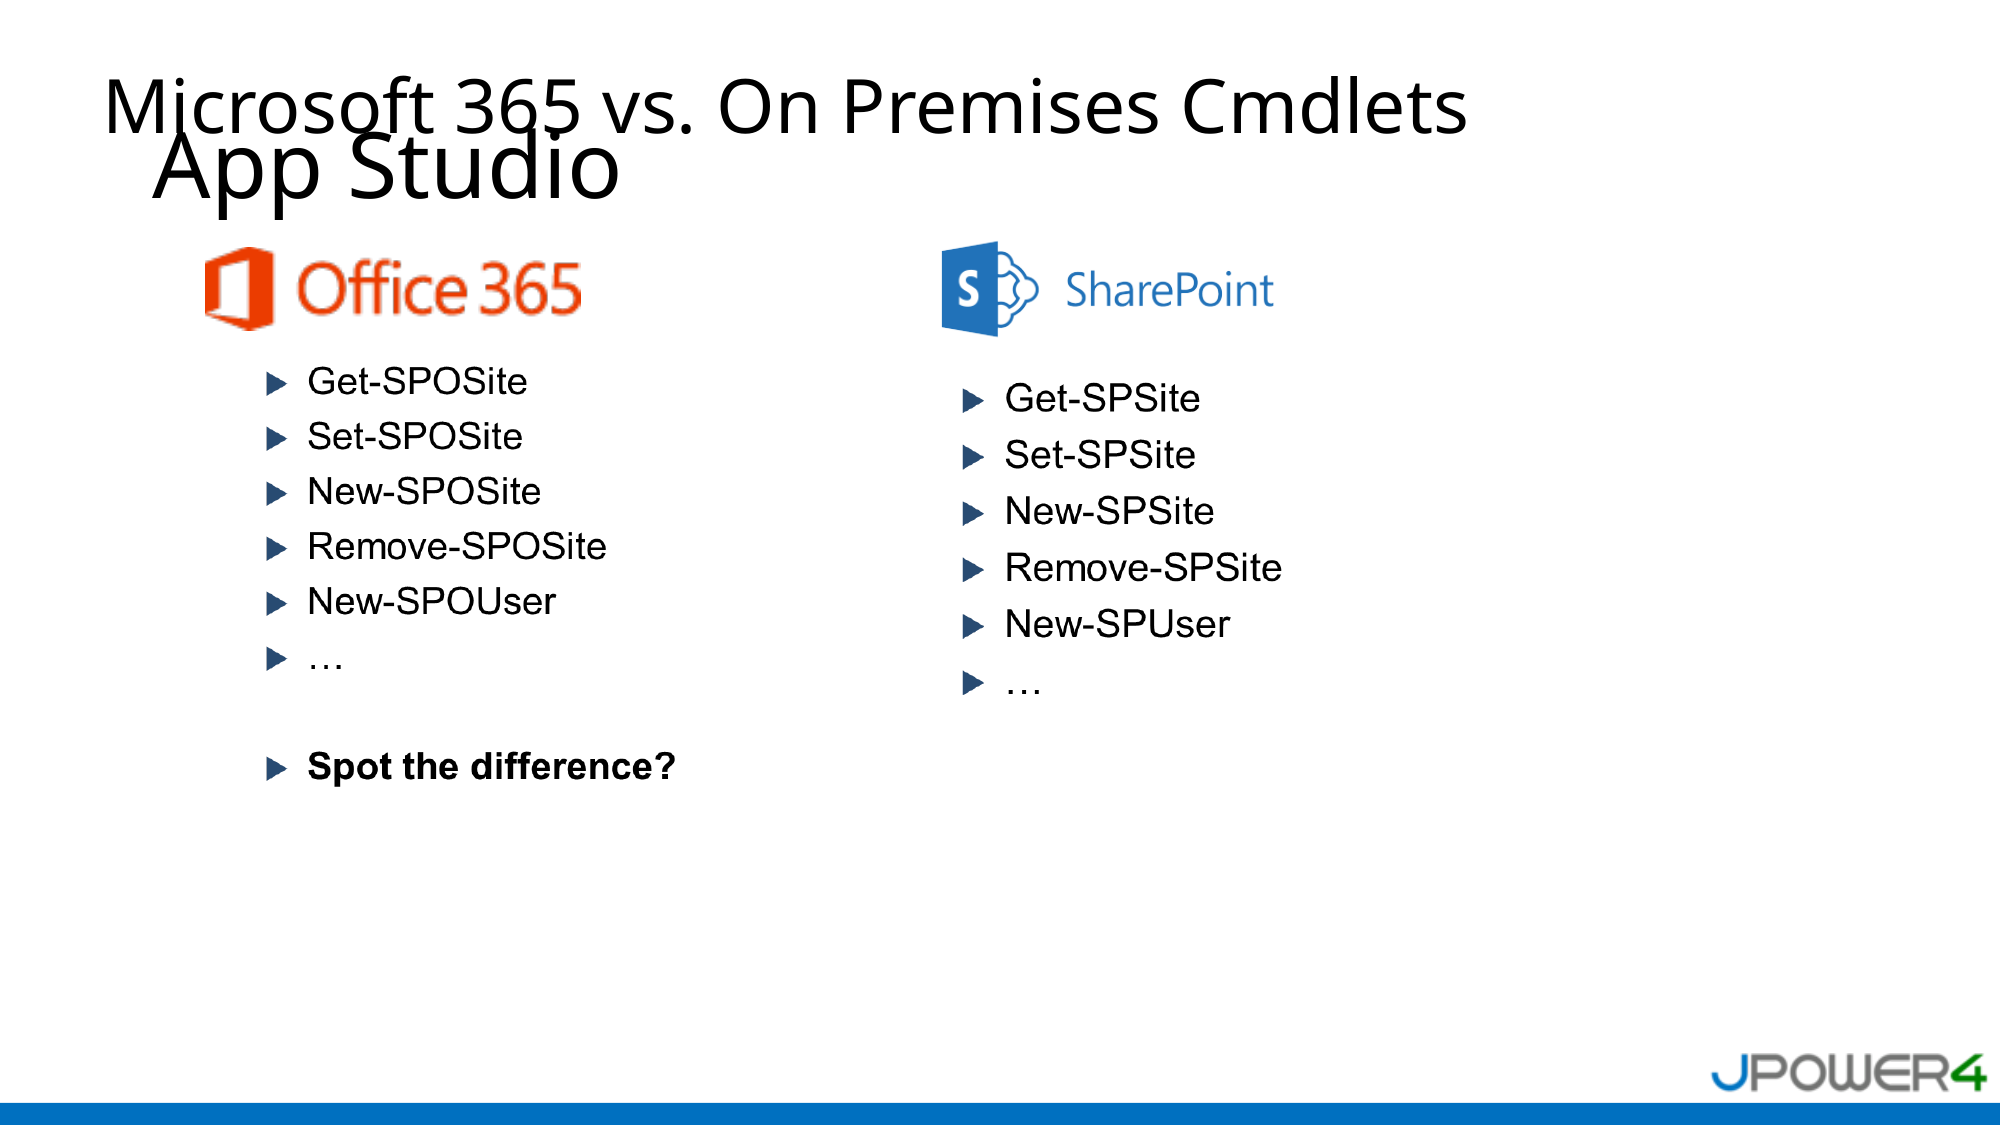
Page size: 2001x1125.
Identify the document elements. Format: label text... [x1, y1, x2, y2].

title App Studio [137, 172, 1863, 278]
picture [1706, 1052, 1992, 1097]
picture [918, 217, 1468, 875]
text_box Microsoft 365 vs. On Premises Cmdlets [87, 46, 2000, 172]
picture [246, 345, 758, 846]
picture [205, 247, 582, 331]
